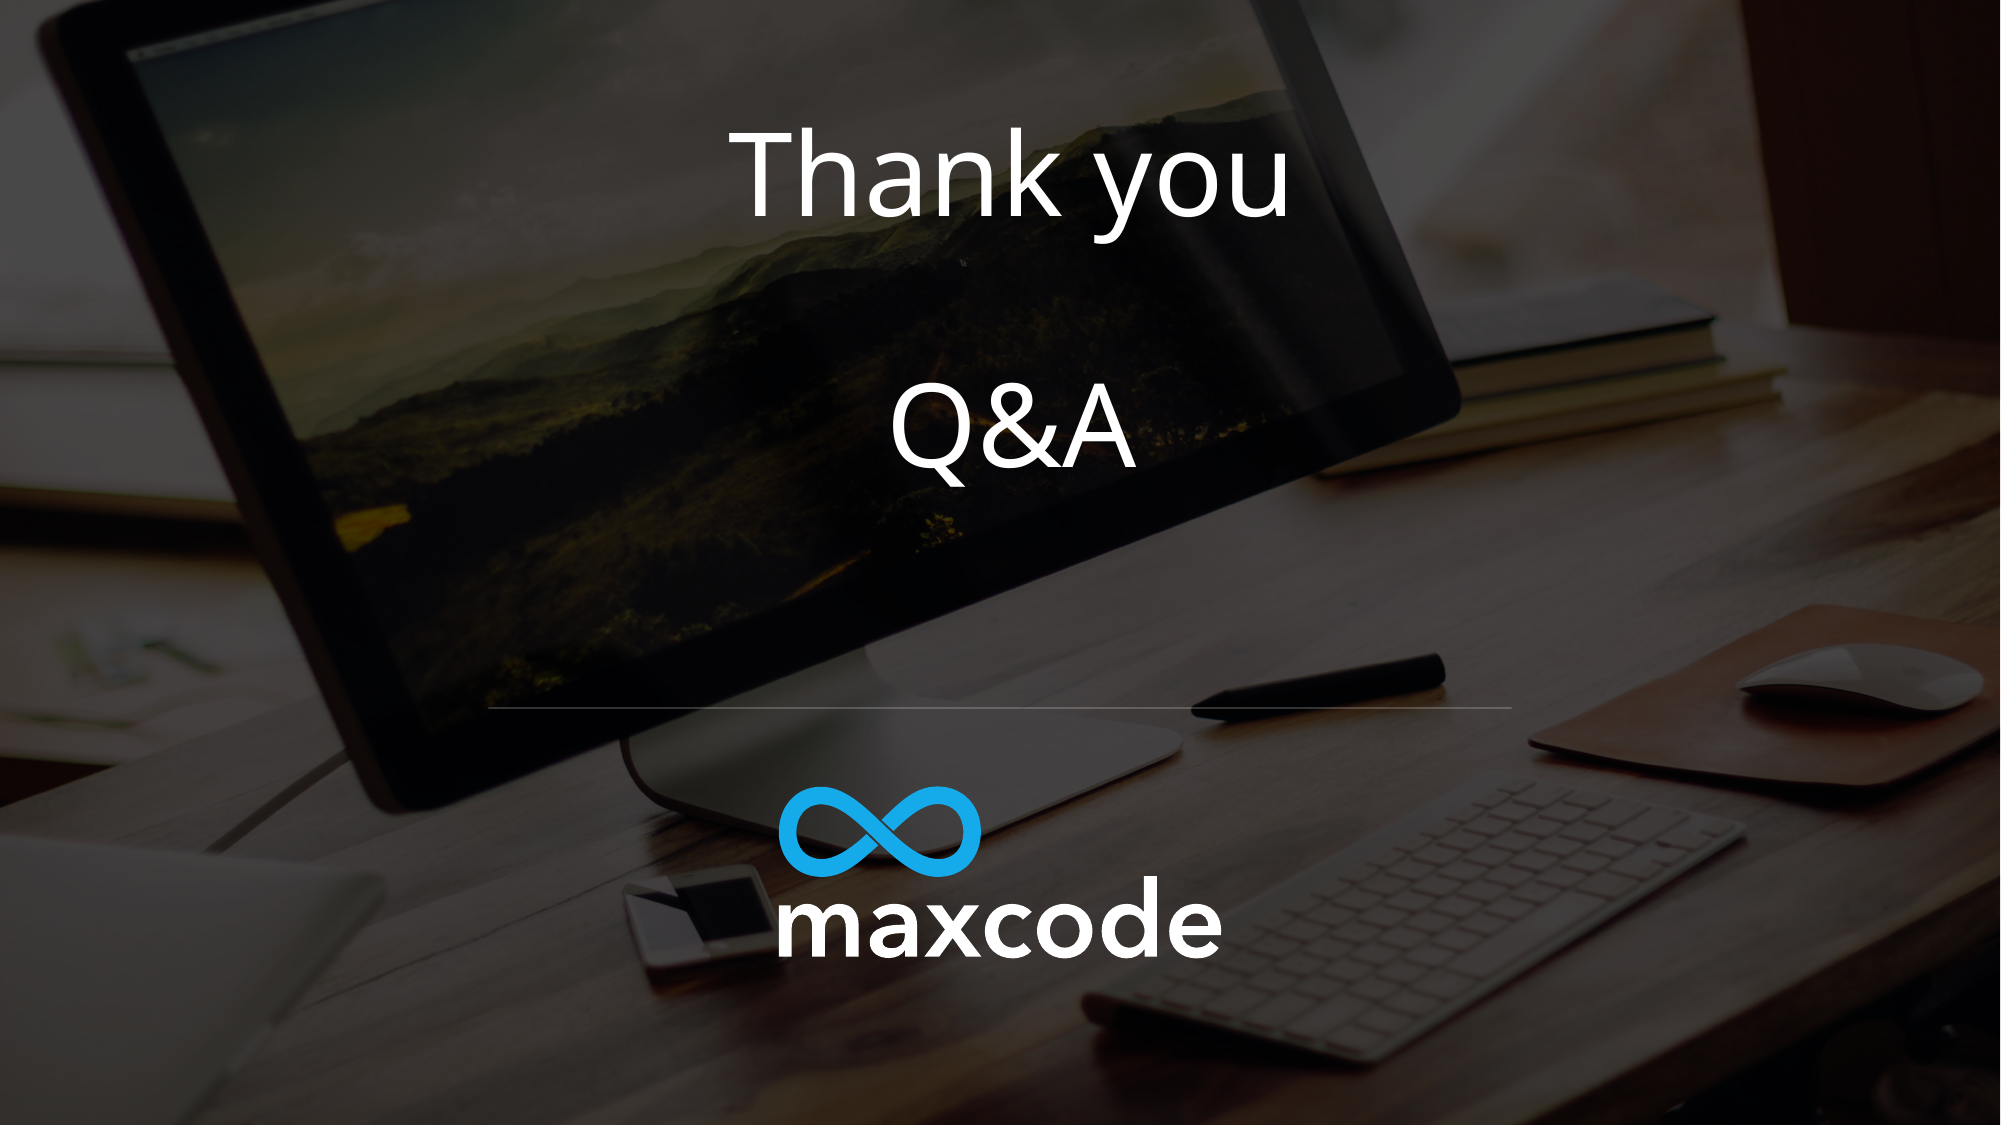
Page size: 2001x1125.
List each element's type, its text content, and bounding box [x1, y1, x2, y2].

title Thank you Q&A [261, 108, 1762, 501]
picture [0, 0, 2001, 1125]
